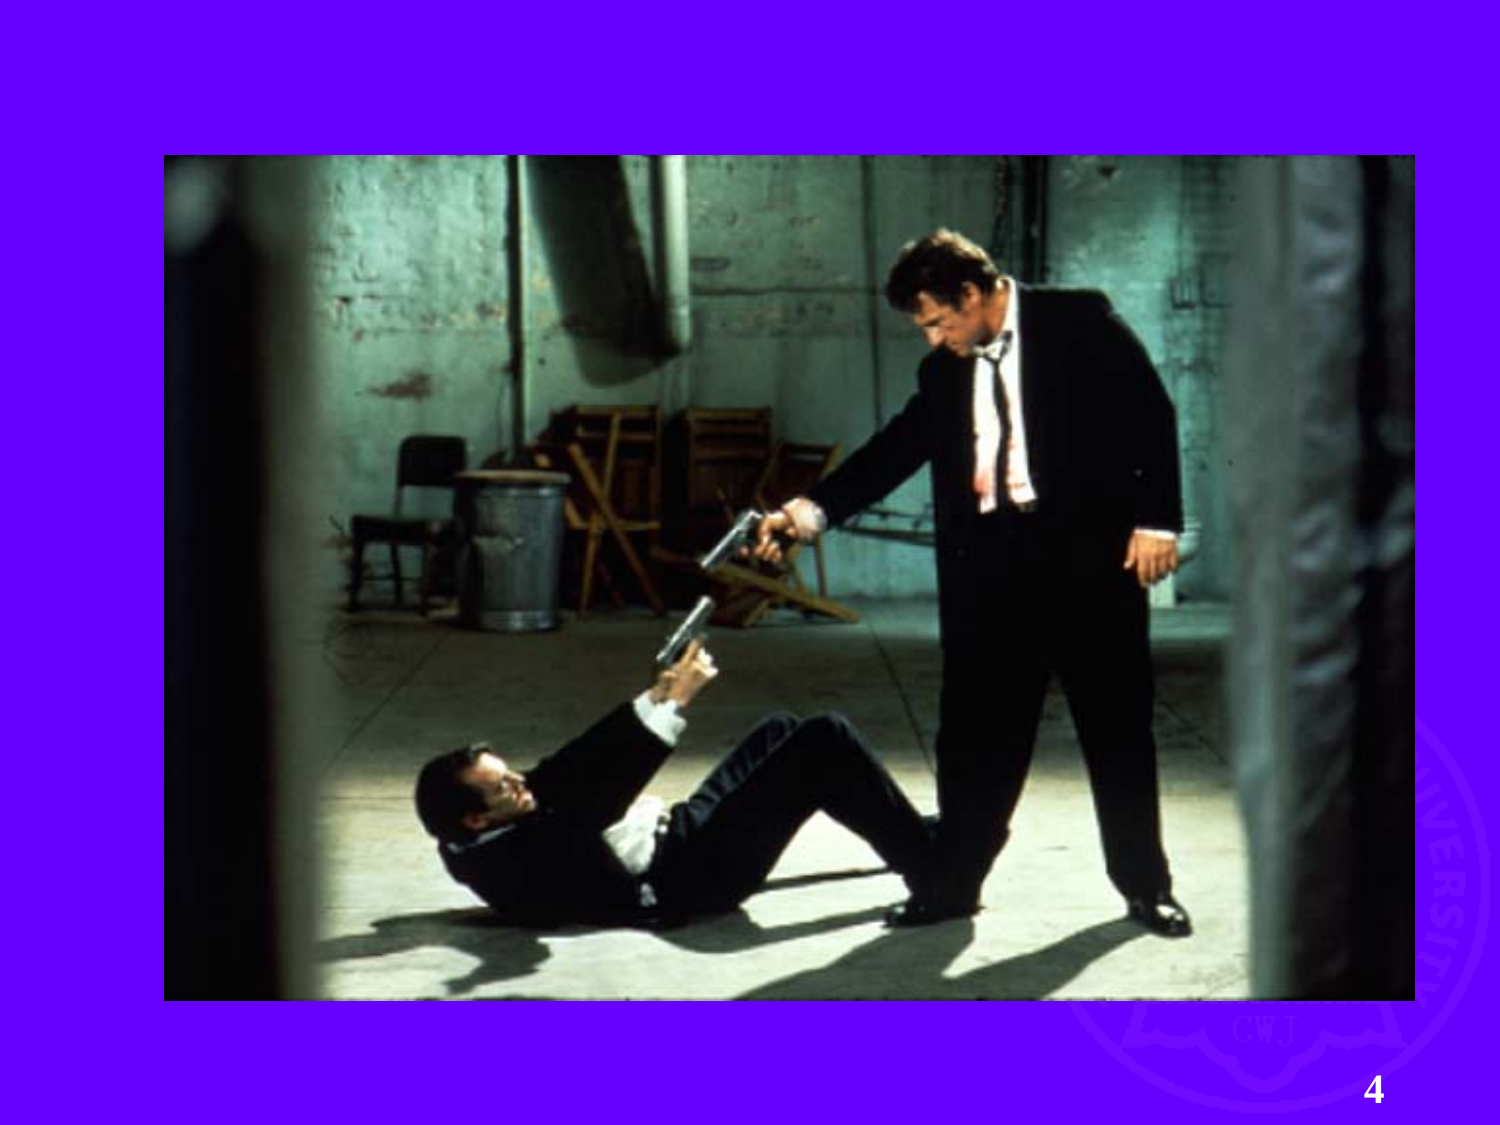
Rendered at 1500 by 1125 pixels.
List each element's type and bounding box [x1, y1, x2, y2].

picture [164, 155, 1500, 1125]
